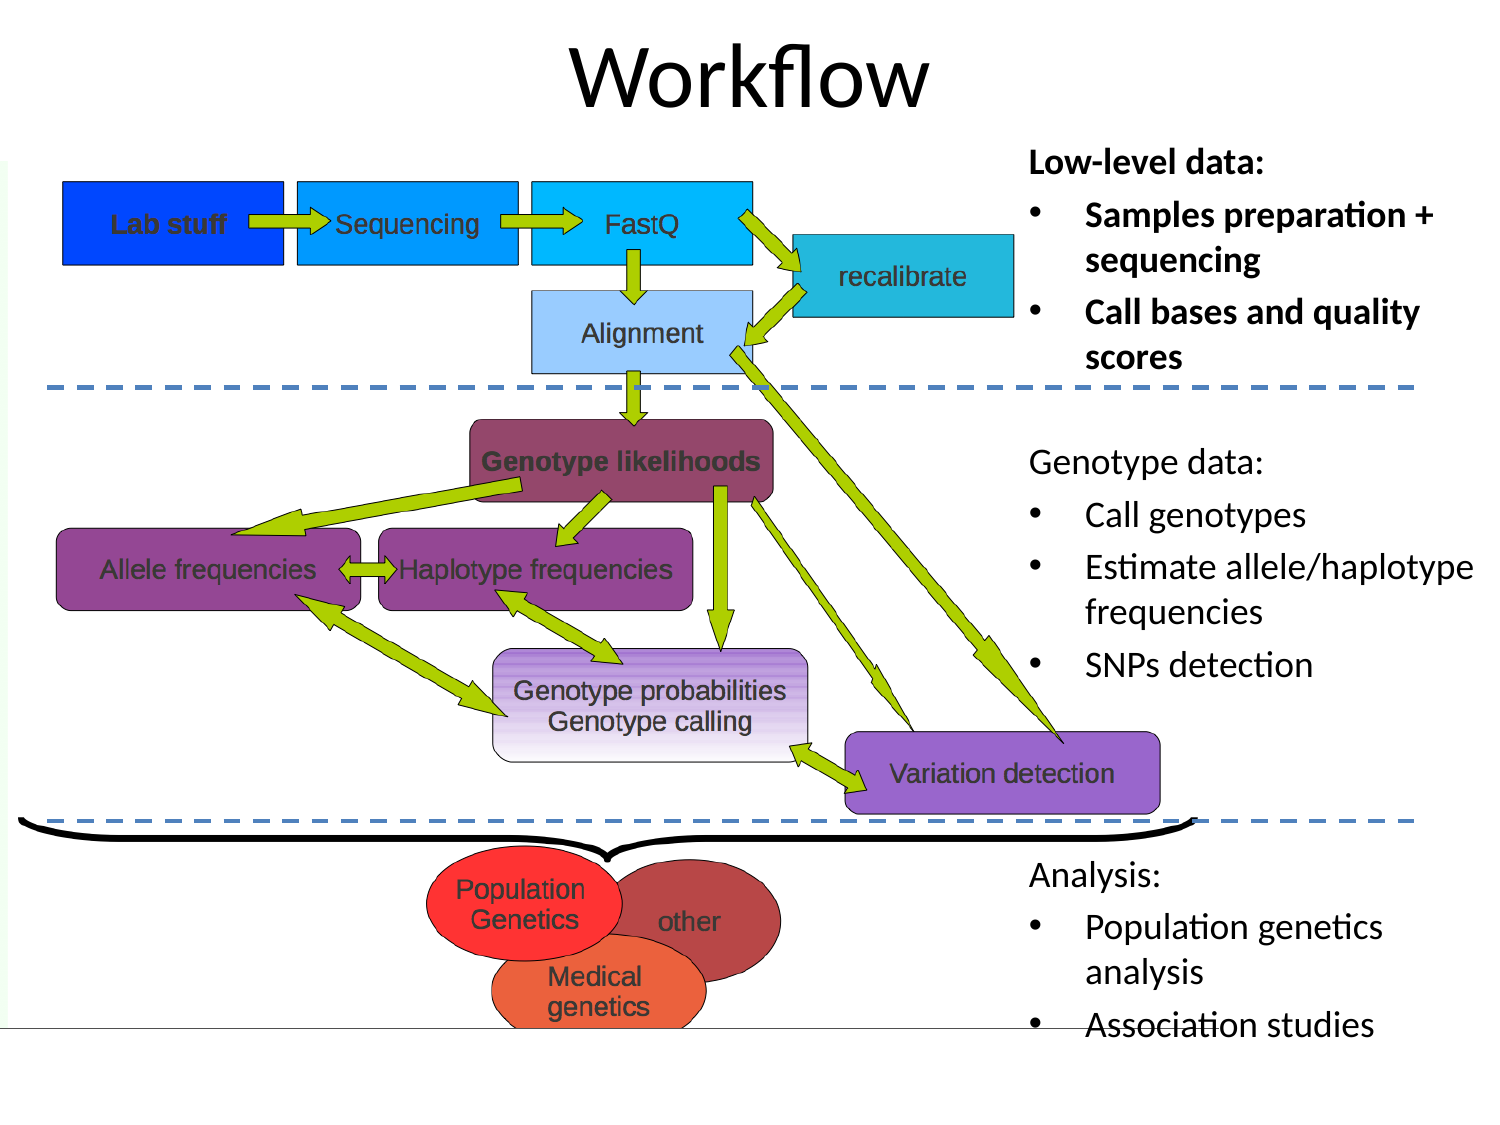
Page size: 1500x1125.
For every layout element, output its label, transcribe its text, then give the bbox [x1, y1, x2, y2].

picture [0, 161, 1219, 1029]
title Workflow [75, 2, 1425, 140]
list Low-level data: Samples preparation + sequencing Call bases and quality scores Genotype data: Call genotypes Estimate allele/haplotype frequencies SNPs detection Analysis: Population genetics analysis Association studies [1013, 129, 1500, 1046]
table_cell AC [1219, 388, 1420, 821]
table_cell AC [1013, 822, 1420, 1036]
